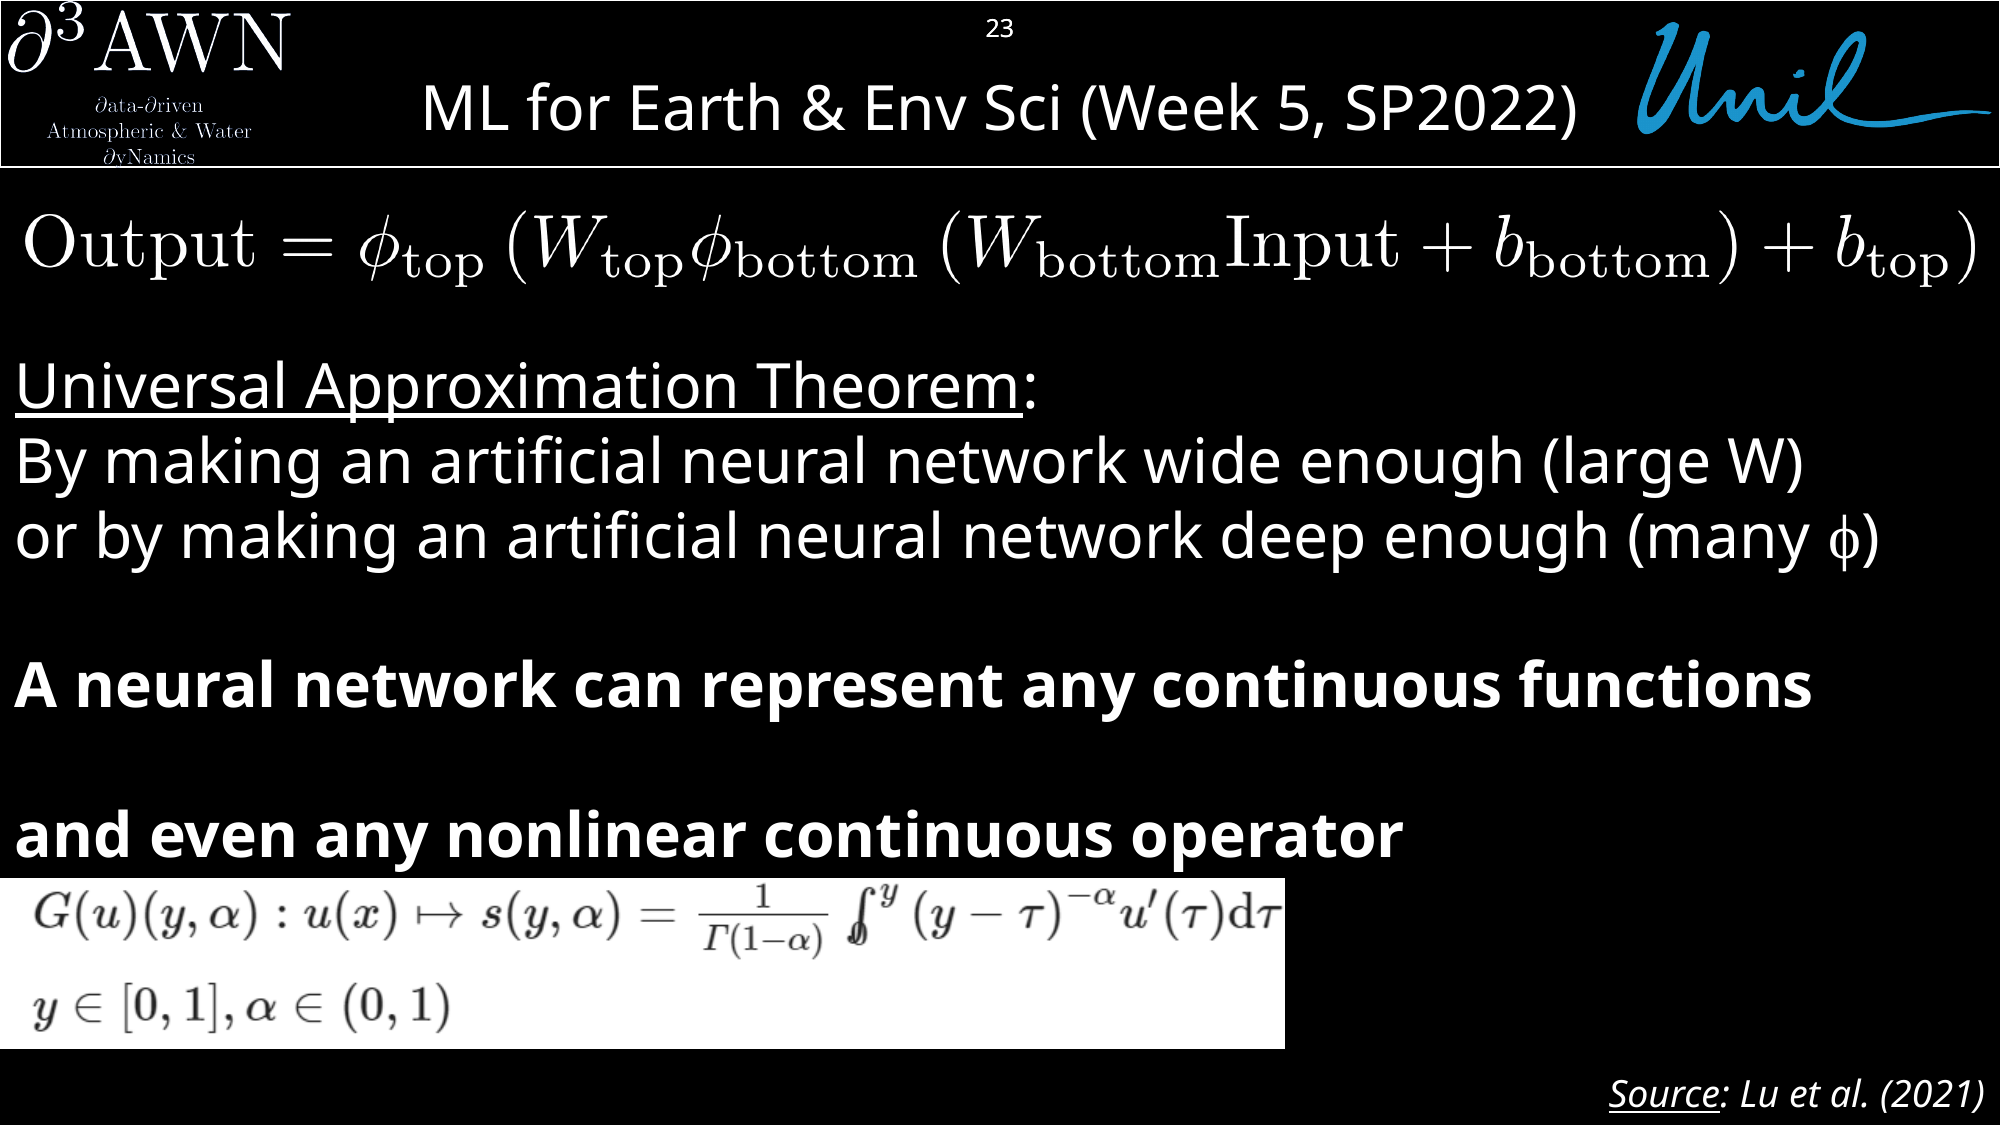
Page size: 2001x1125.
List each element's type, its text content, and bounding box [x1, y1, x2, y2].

text_box Source: Lu et al. (2021) [1238, 1062, 2000, 1123]
picture [1609, 22, 2000, 145]
picture [0, 878, 1285, 1049]
slide_number 23 [774, 0, 1225, 60]
picture [0, 0, 298, 168]
picture [25, 210, 1975, 287]
text_box Universal Approximation Theorem: By making an artificial neural network wide enough (large W) or by making an artificial neural network deep enough (many ϕ) A neural network can represent any continuous functions and even any nonlinear continuous operator [0, 338, 2000, 1028]
